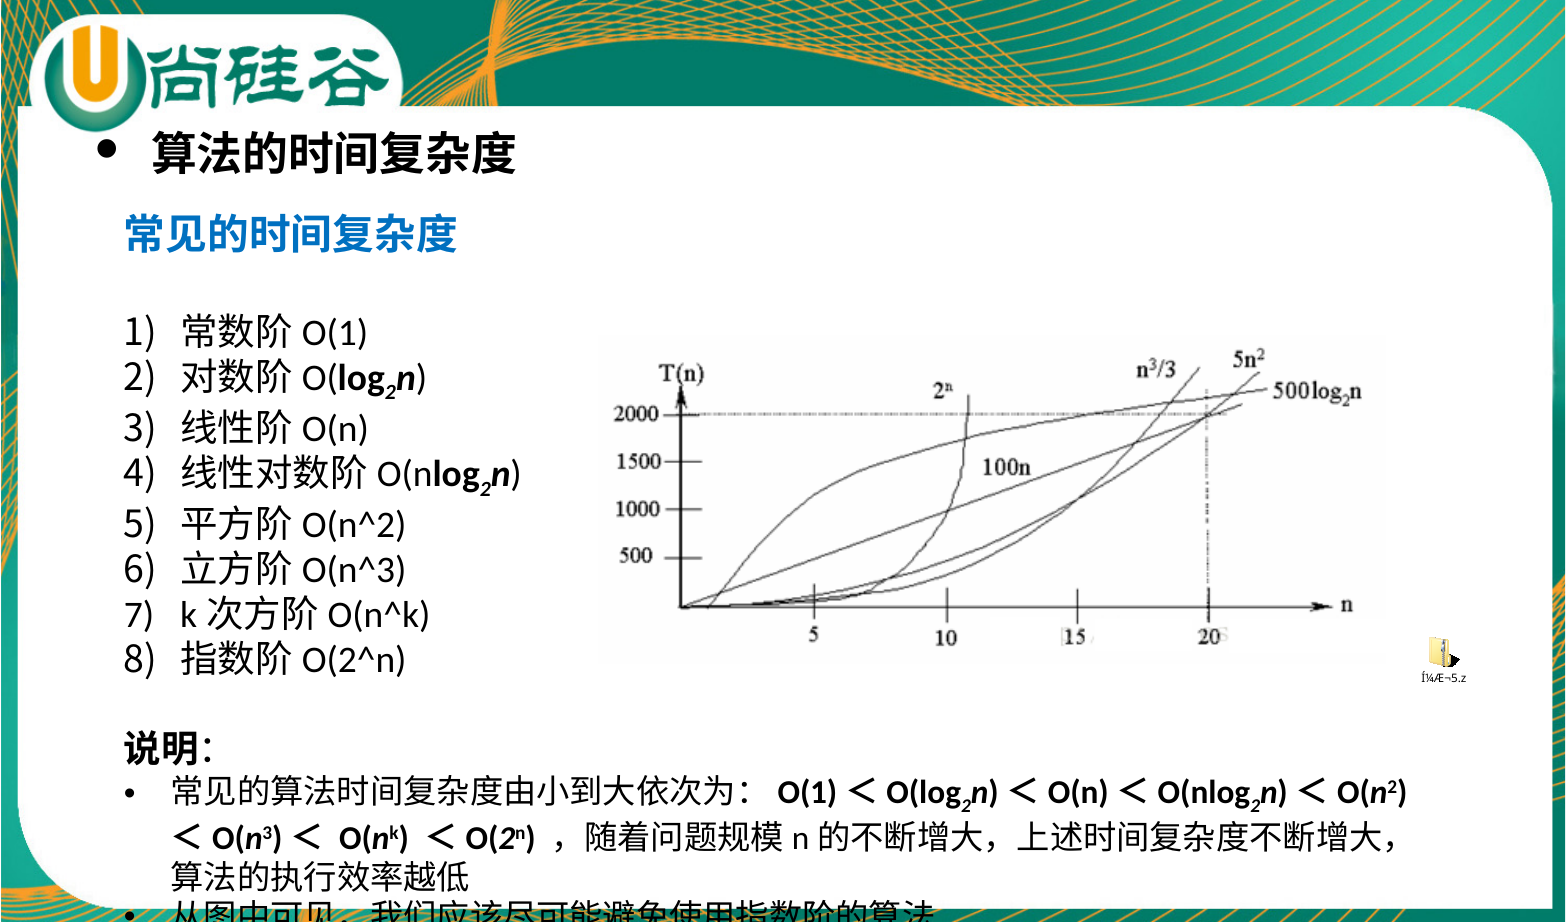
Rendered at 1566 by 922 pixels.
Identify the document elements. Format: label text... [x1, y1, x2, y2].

text_box 算法的时间复杂度 [80, 123, 580, 188]
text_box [1412, 637, 1476, 692]
text_box 常见的时间复杂度 常数阶O(1) 对数阶O(log2n) 线性阶O(n) 线性对数阶O(nlog2n) 平方阶O(n^2) 立方阶O(n^3) k次方阶O(n^k) 指数阶O(2^n) 说明： 常见的算法时间复杂度由小到大依次为：Ο(1)＜Ο(log2n)＜Ο(n)＜Ο(nlog2n)＜Ο(n2)＜Ο(n3)＜ Ο(nk) ＜Ο(2n) ，随着问题规模n的不断增大，上述时间复杂度不断增大，算法的执行效率越低 从图中可见，我们应该尽可能避免使用指数阶的算法 [109, 200, 1445, 922]
picture [0, 0, 1566, 922]
